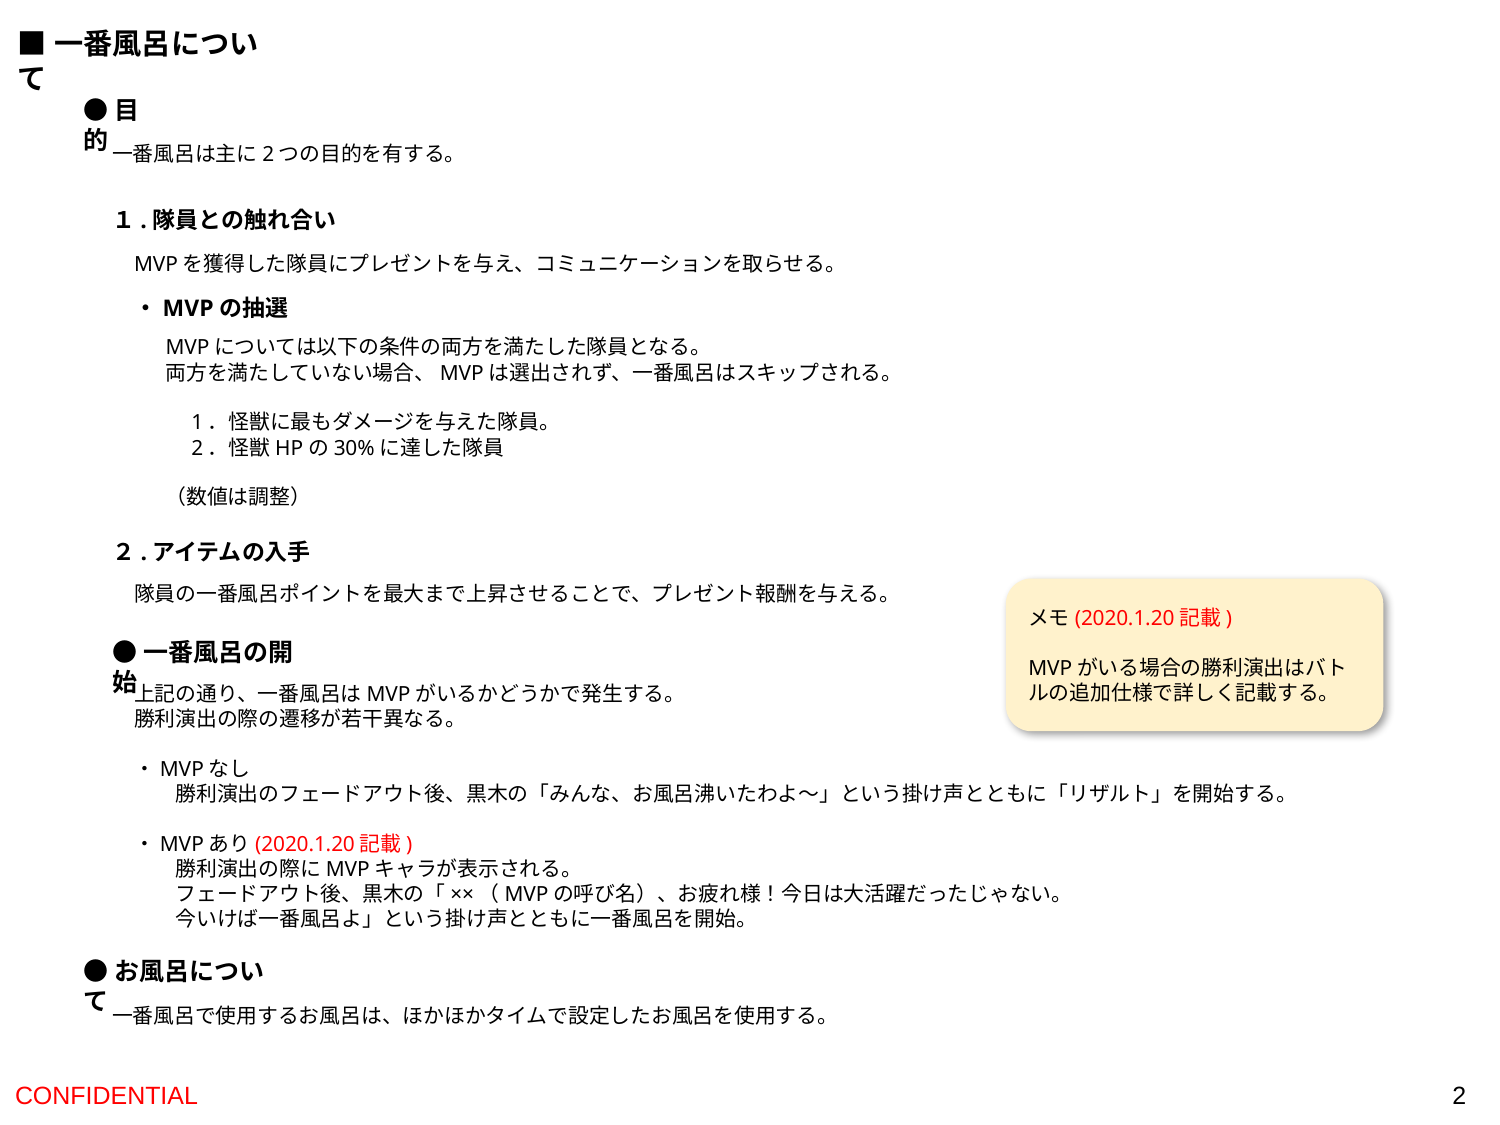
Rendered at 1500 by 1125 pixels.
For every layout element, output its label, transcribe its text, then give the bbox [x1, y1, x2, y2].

text_box ●お風呂について [68, 948, 301, 1024]
text_box MVPを獲得した隊員にプレゼントを与え、コミュニケーションを取らせる。 [119, 242, 1052, 283]
text_box １.隊員との触れ合い [97, 198, 381, 241]
text_box 一番風呂で使用するお風呂は、ほかほかタイムで設定したお風呂を使用する。 [97, 994, 1144, 1035]
text_box ２.アイテムの入手 [97, 529, 1144, 573]
text_box ●目的 [68, 86, 175, 162]
text_box ●一番風呂の開始 [97, 628, 330, 704]
text_box ・MVPの抽選 [119, 285, 403, 328]
text_box メモ(2020.1.20記載) MVPがいる場合の勝利演出はバトルの追加仕様で詳しく記載する。 [1005, 578, 1384, 732]
footer CONFIDENTIAL [0, 1065, 507, 1125]
text_box 一番風呂は主に2つの目的を有する。 [97, 133, 1144, 174]
text_box 上記の通り、一番風呂はMVPがいるかどうかで発生する。 勝利演出の際の遷移が若干異なる。 ・MVPなし 勝利演出のフェードアウト後、黒木の「みんな、お風呂沸いたわよ～」という掛け声とともに「リザルト」を開始する。 ・MVPあり(2020.1.20記載) 勝利演出の際にMVPキャラが表示される。 フェードアウト後、黒木の「××（MVPの呼び名）、お疲れ様！今日は大活躍だったじゃない。 今いけば一番風呂よ」という掛け声とともに一番風呂を開始。 [119, 673, 1362, 938]
text_box ■一番風呂について [2, 17, 299, 103]
text_box 隊員の一番風呂ポイントを最大まで上昇させることで、プレゼント報酬を与える。 [119, 572, 1166, 613]
text_box MVPについては以下の条件の両方を満たした隊員となる。 両方を満たしていない場合、MVPは選出されず、一番風呂はスキップされる。 1．怪獣に最もダメージを与えた隊員。 2．怪獣HPの30%に達した隊員 （数値は調整） [150, 326, 1083, 517]
slide_number ‹#› [1143, 1065, 1482, 1125]
